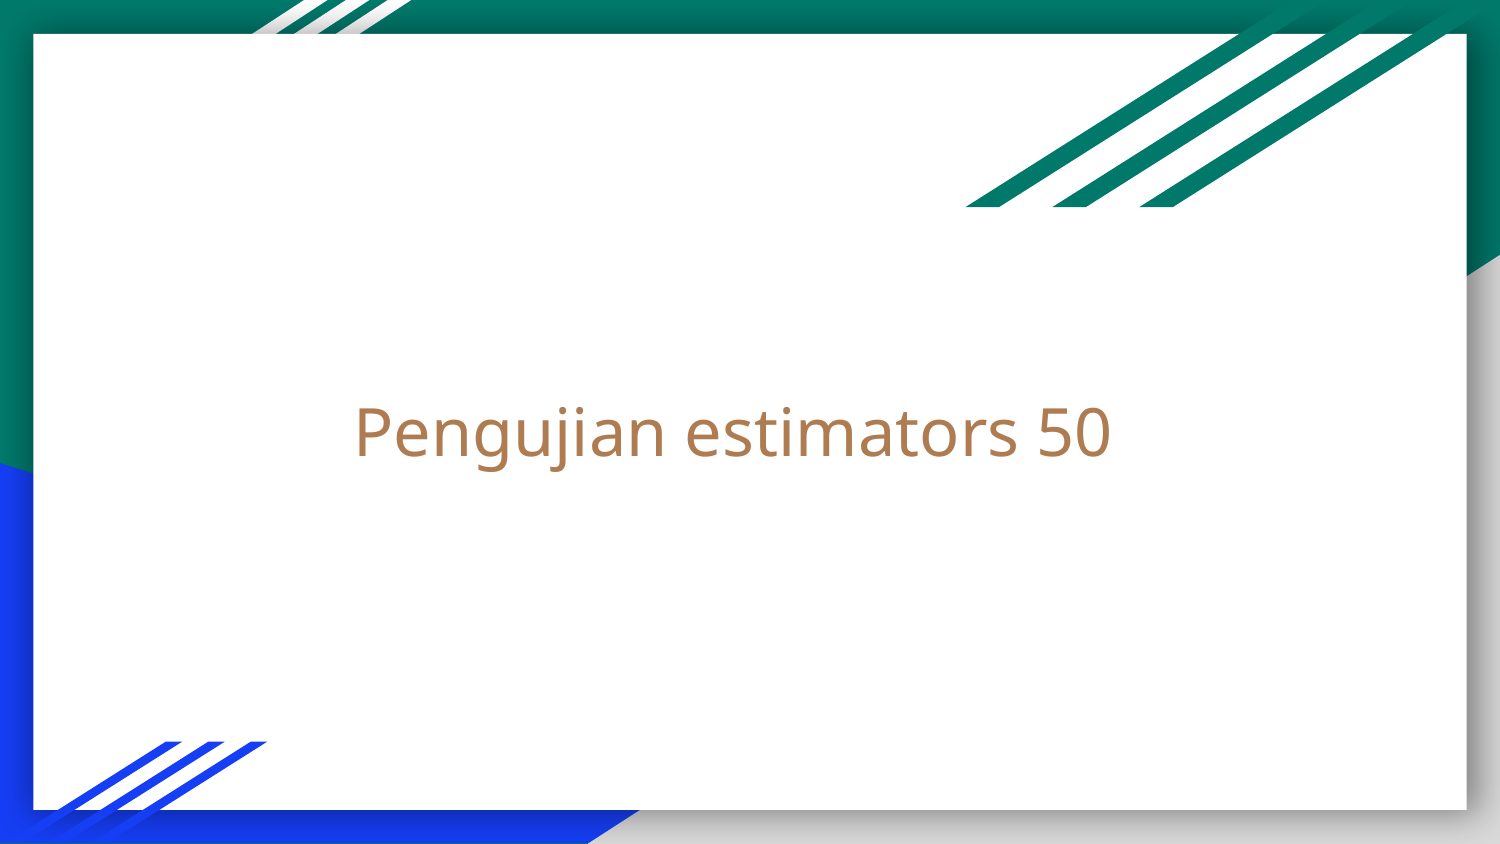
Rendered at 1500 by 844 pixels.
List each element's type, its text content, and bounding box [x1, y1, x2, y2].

title Pengujian estimators 50 [252, 332, 1216, 527]
